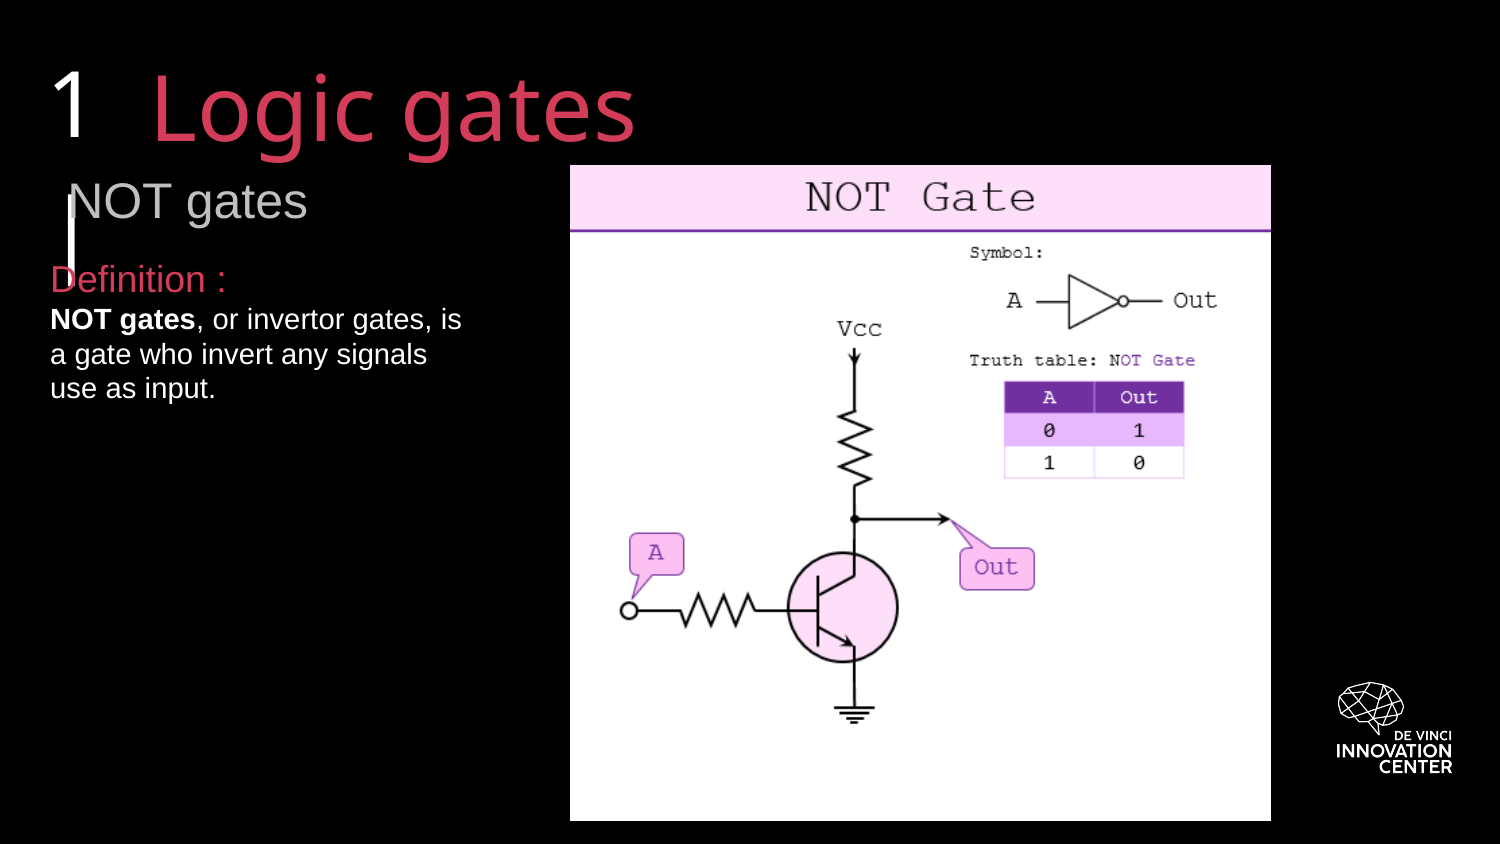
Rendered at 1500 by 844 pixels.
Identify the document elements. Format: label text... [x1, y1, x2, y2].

list 1| [12, 14, 144, 147]
text_box NOT gates [52, 150, 554, 248]
picture [1320, 656, 1471, 807]
list Logic gates [115, 18, 996, 166]
picture [570, 165, 1271, 821]
text_box Definition : NOT gates, or invertor gates, is a gate who invert any signals use as input. [35, 247, 497, 798]
